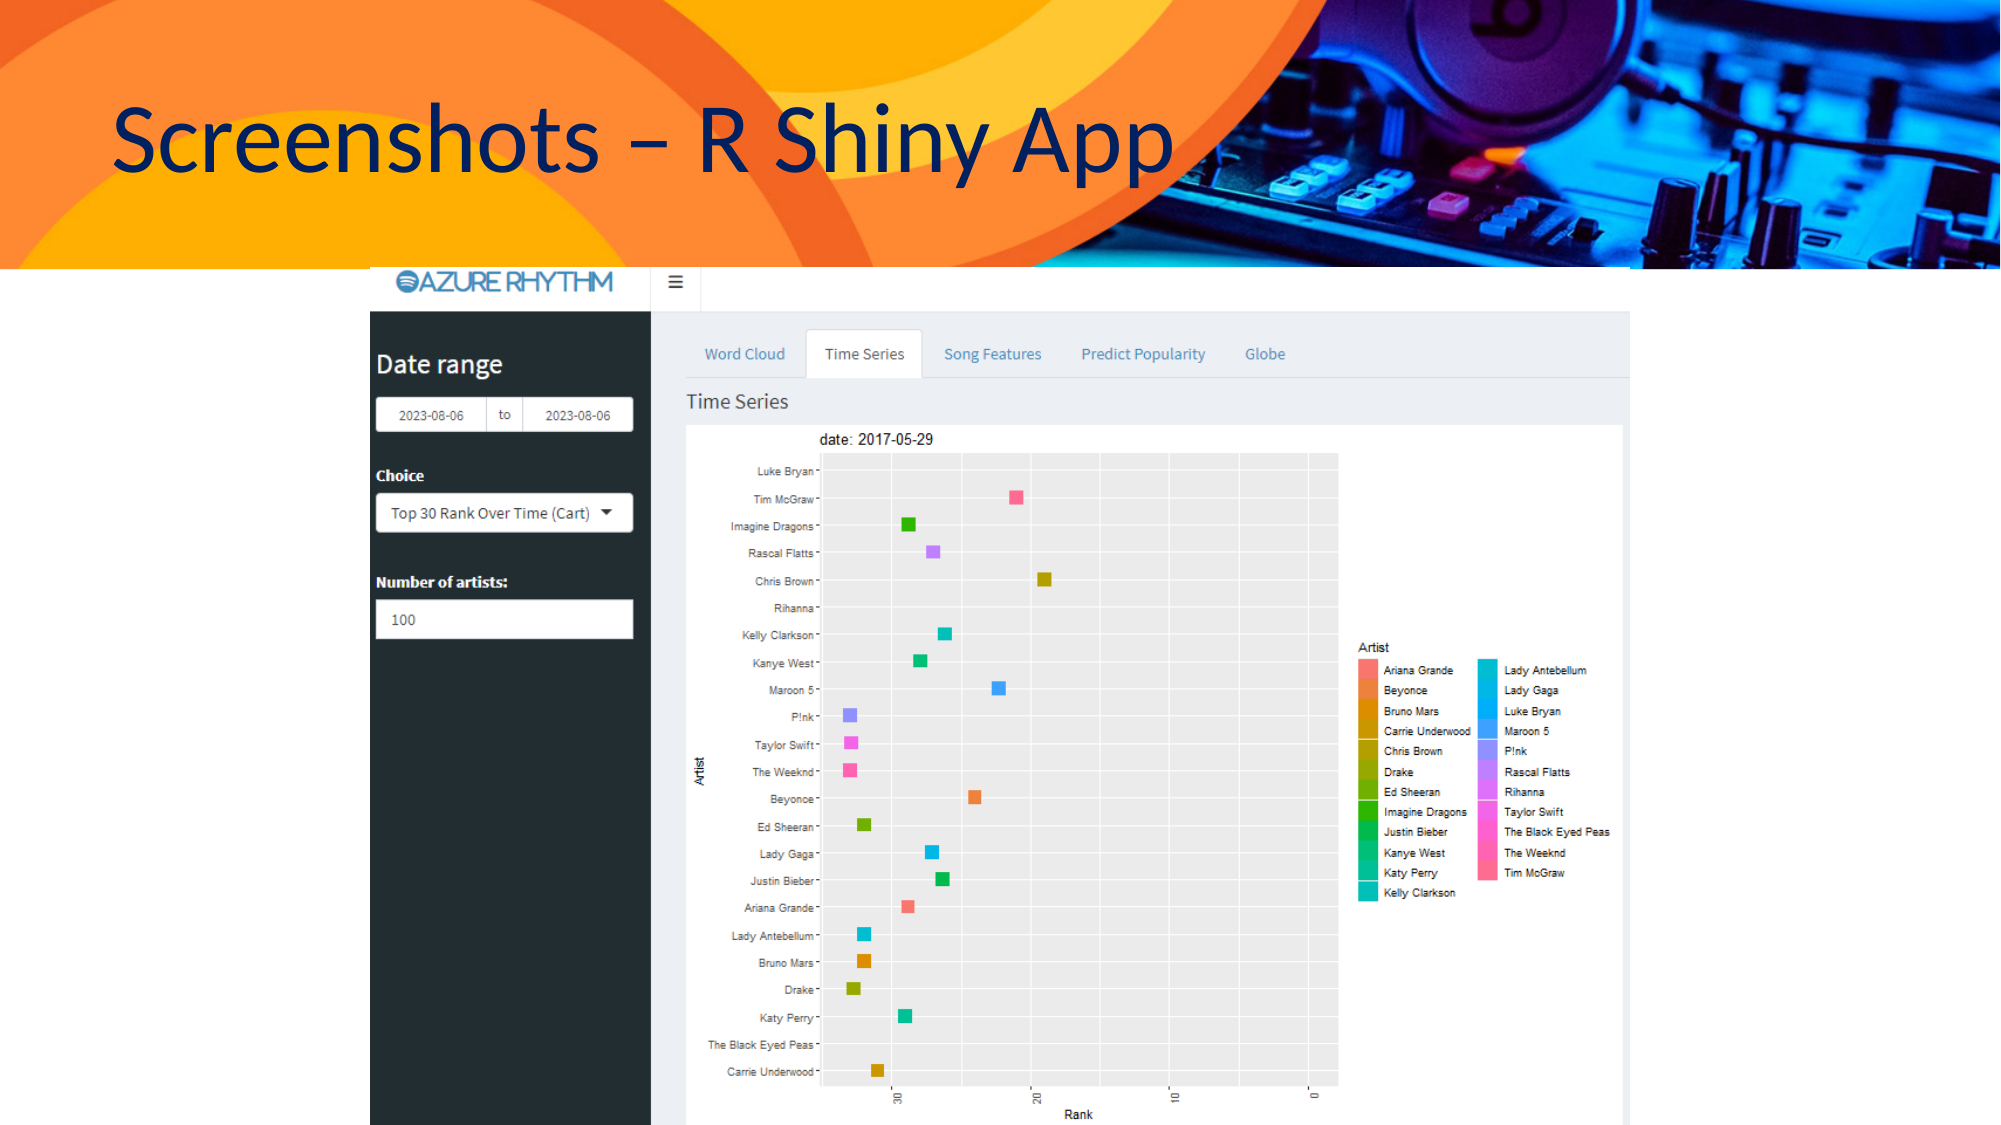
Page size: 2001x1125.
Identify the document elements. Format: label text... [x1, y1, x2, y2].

title Screenshots – R Shiny App [96, 49, 1904, 217]
picture [0, 0, 2001, 1125]
